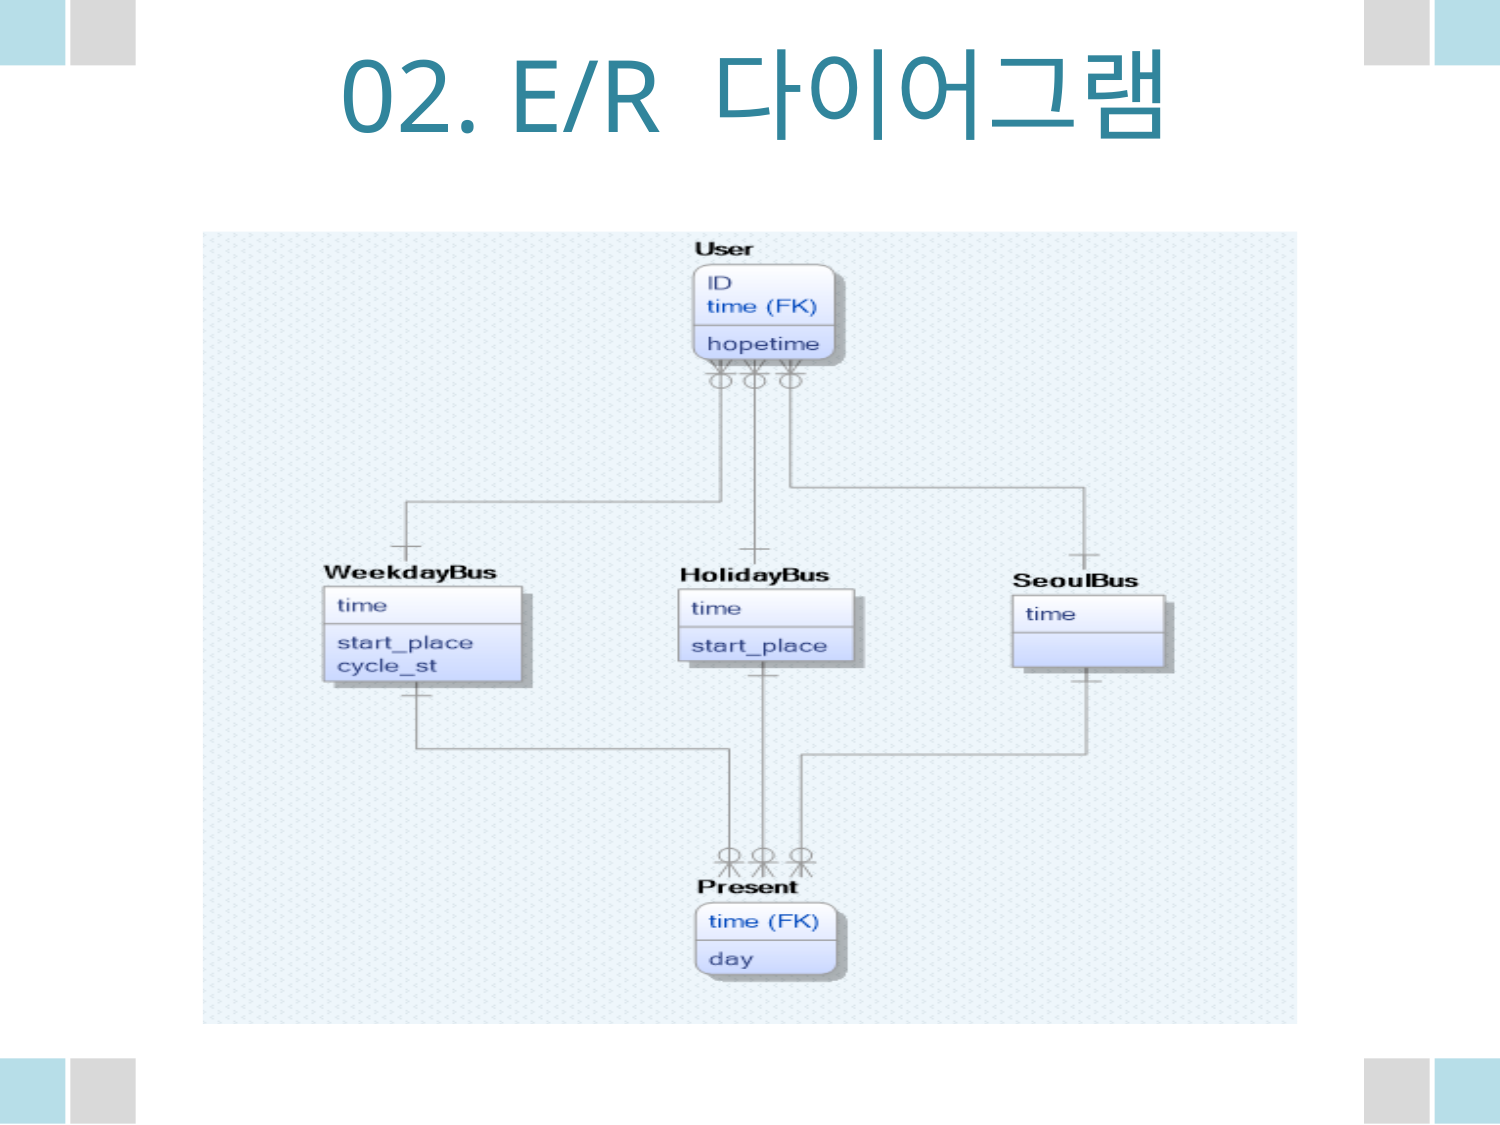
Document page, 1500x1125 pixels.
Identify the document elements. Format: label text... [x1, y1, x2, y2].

text_box 02. E/R 다이어그램 [277, 25, 1235, 161]
text_box [1362, 1056, 1432, 1125]
text_box [1433, 0, 1500, 67]
text_box [1433, 1056, 1500, 1125]
text_box [68, 0, 138, 67]
picture [202, 231, 1298, 1024]
text_box [68, 1056, 138, 1125]
text_box [0, 0, 67, 67]
text_box [1362, 0, 1432, 67]
text_box [0, 1056, 67, 1125]
